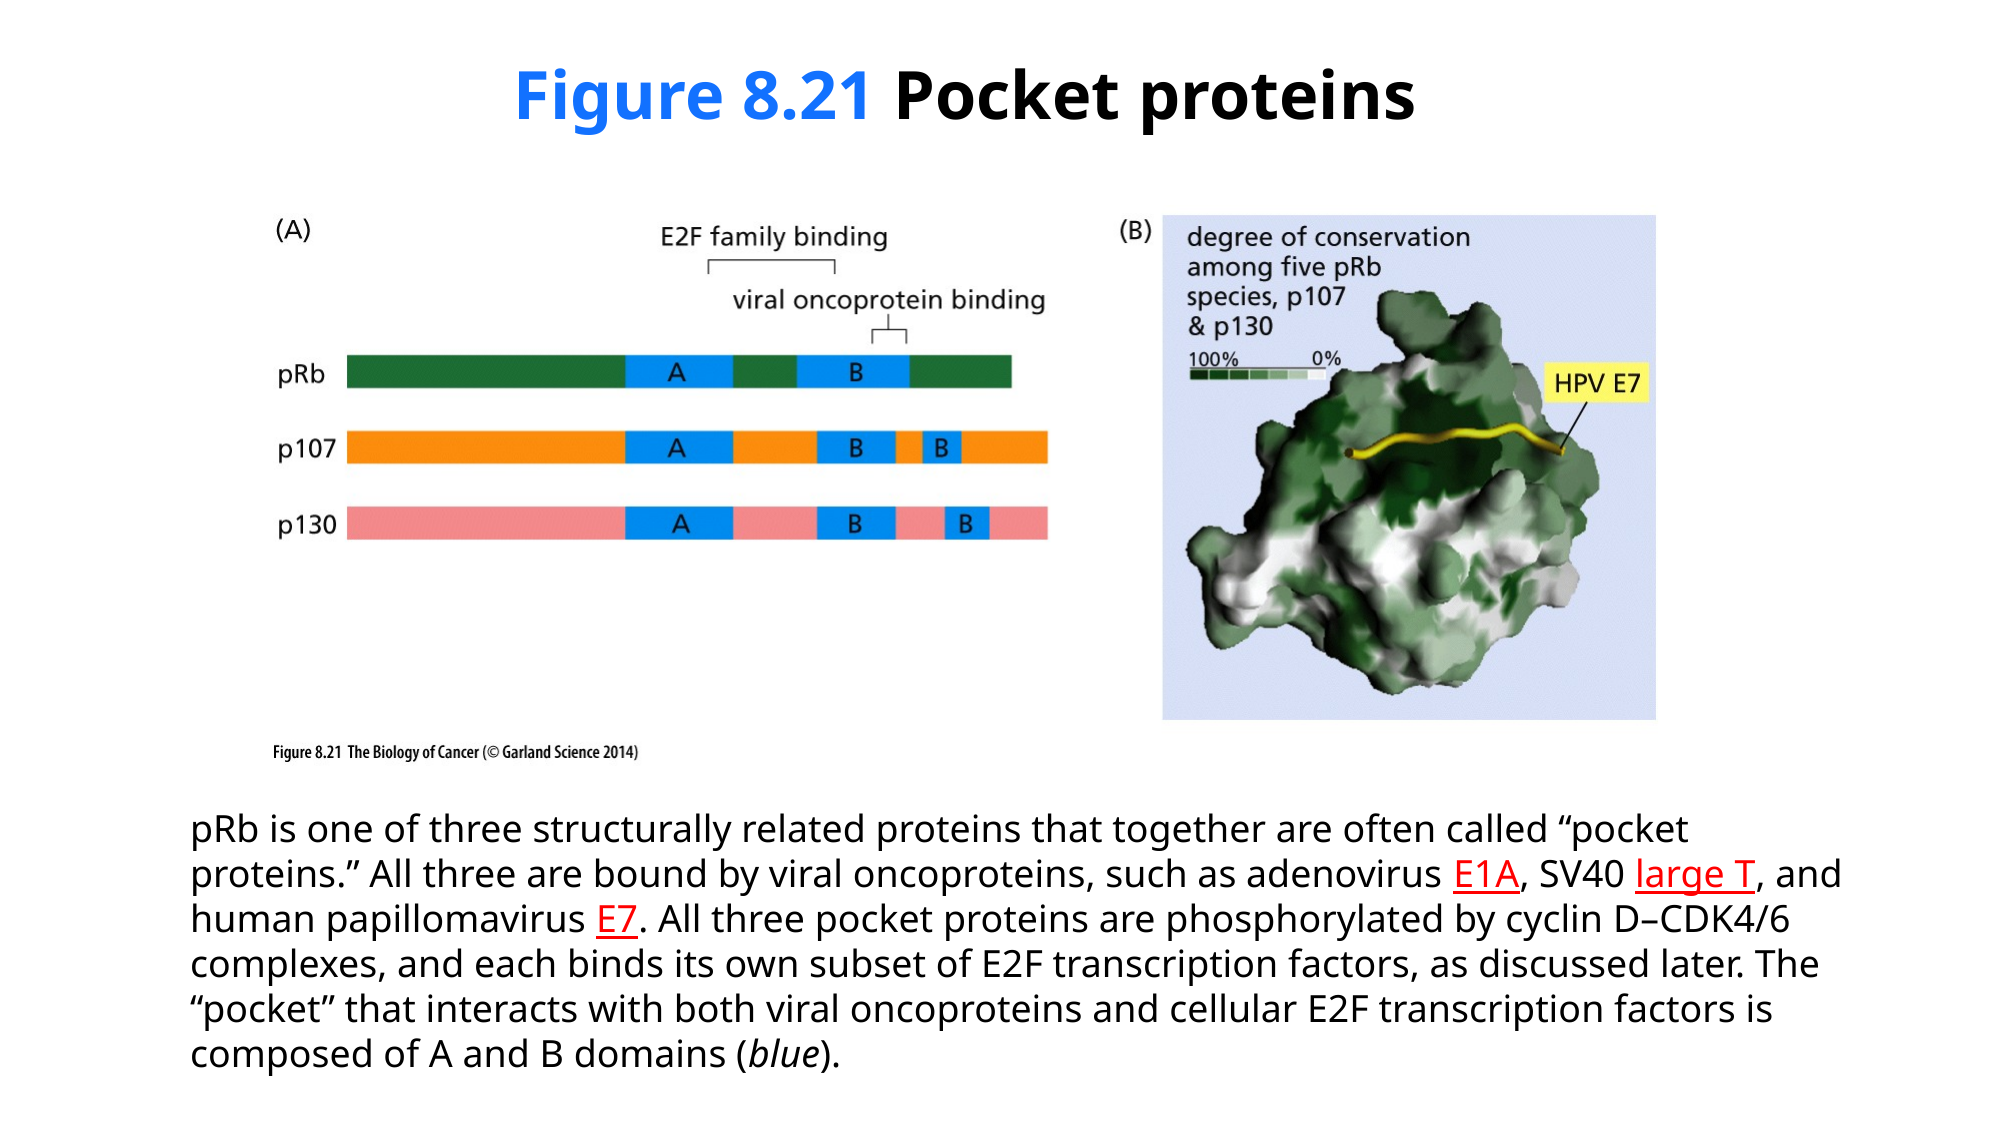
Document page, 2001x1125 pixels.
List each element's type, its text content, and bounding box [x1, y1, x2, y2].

text_box Figure 8.21 Pocket proteins [499, 45, 1432, 140]
text_box pRb is one of three structurally related proteins that together are often called “pocket proteins.” All three are bound by viral oncoproteins, such as adenovirus E1A, SV40 large T, and human papillomavirus E7. All three pocket proteins are phosphorylated by cyclin D–CDK4/6 complexes, and each binds its own subset of E2F transcription factors, as discussed later. The “pocket” that interacts with both viral oncoproteins and cellular E2F transcription factors is composed of A and B domains (blue). [175, 797, 1863, 1083]
picture [265, 205, 1666, 766]
